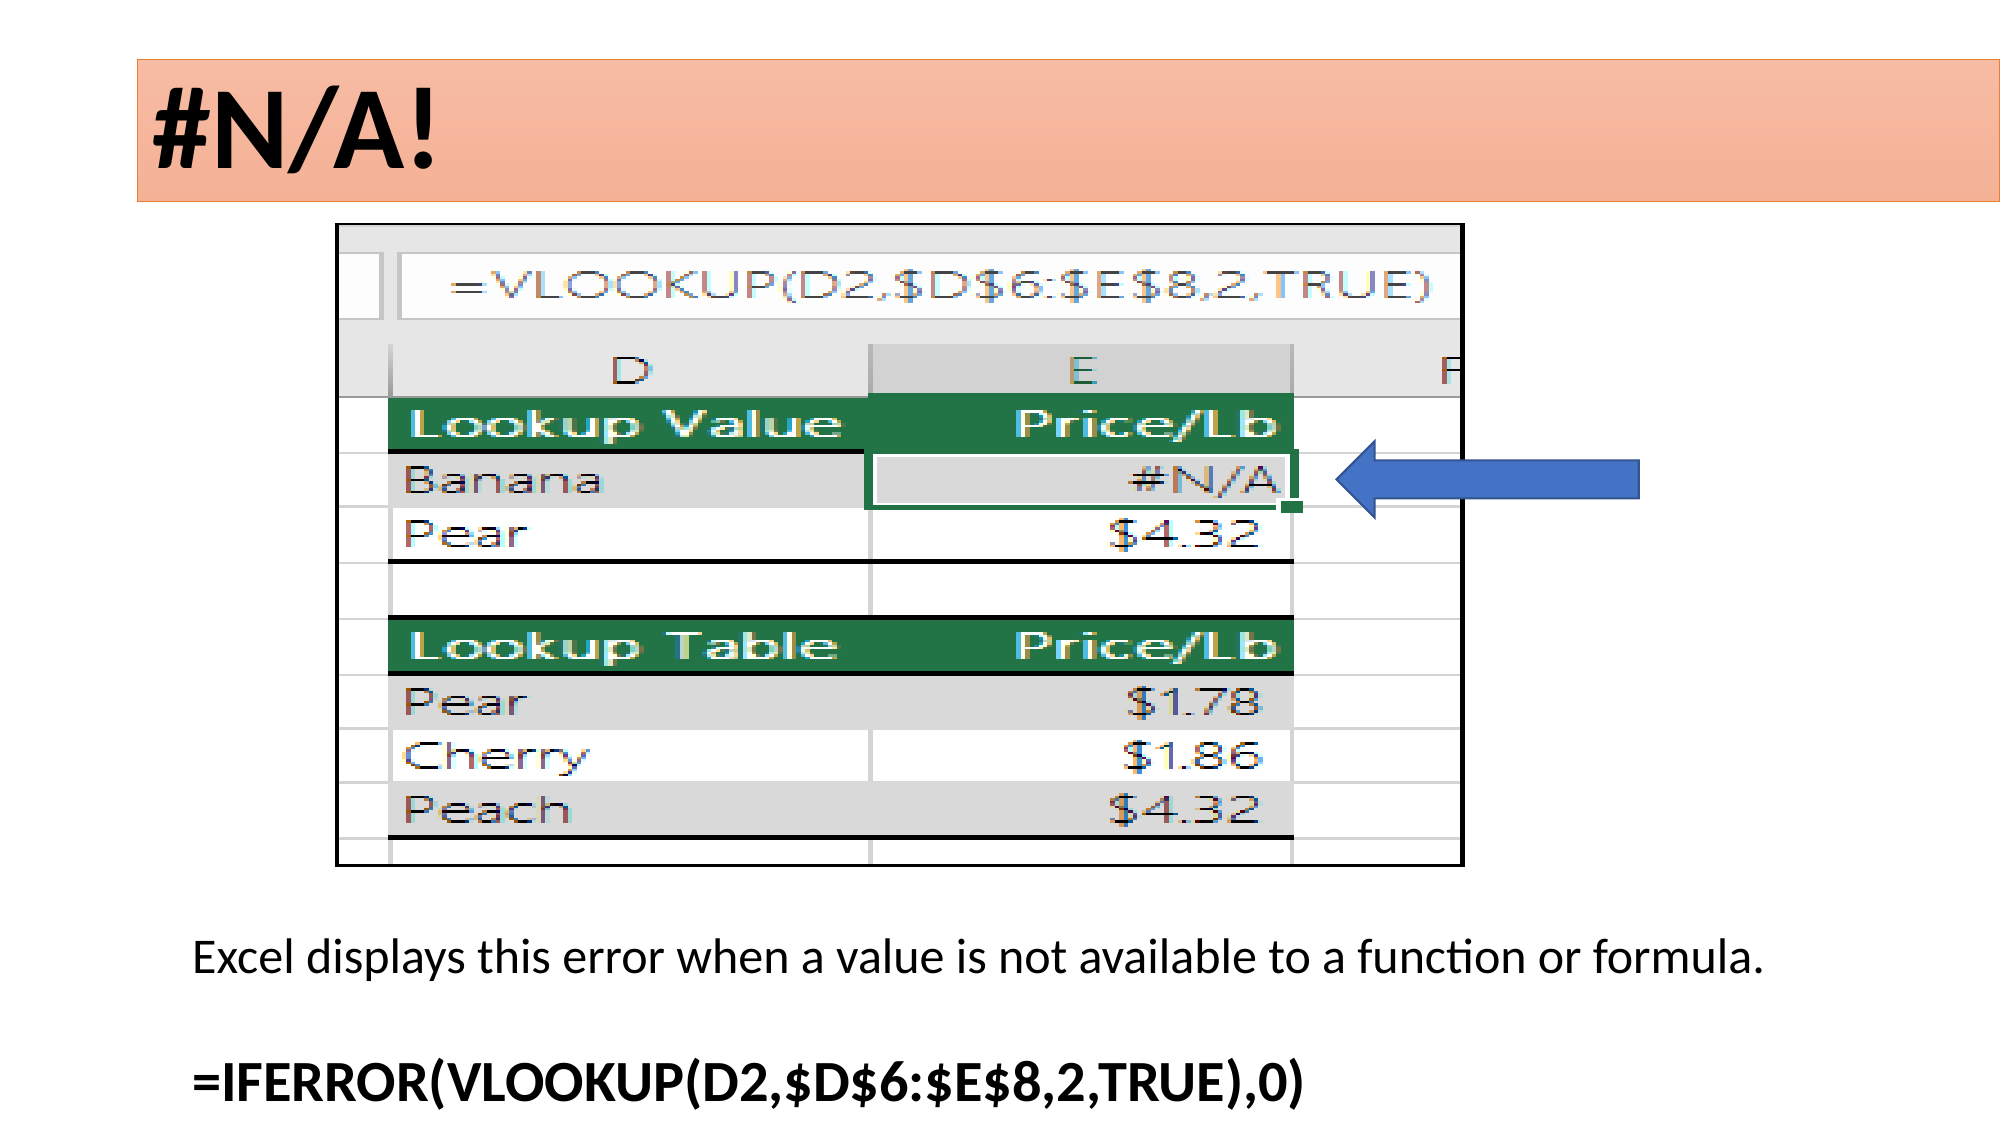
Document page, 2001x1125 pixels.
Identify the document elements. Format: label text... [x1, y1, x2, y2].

title #N/A! [137, 59, 2000, 202]
text_box Excel displays this error when a value is not available to a function or formula. =IFERROR(VLOOKUP(D2,$D$6:$E$8,2,TRUE),0) [177, 916, 1807, 1121]
text_box [1465, 459, 1640, 500]
picture [335, 223, 1465, 867]
